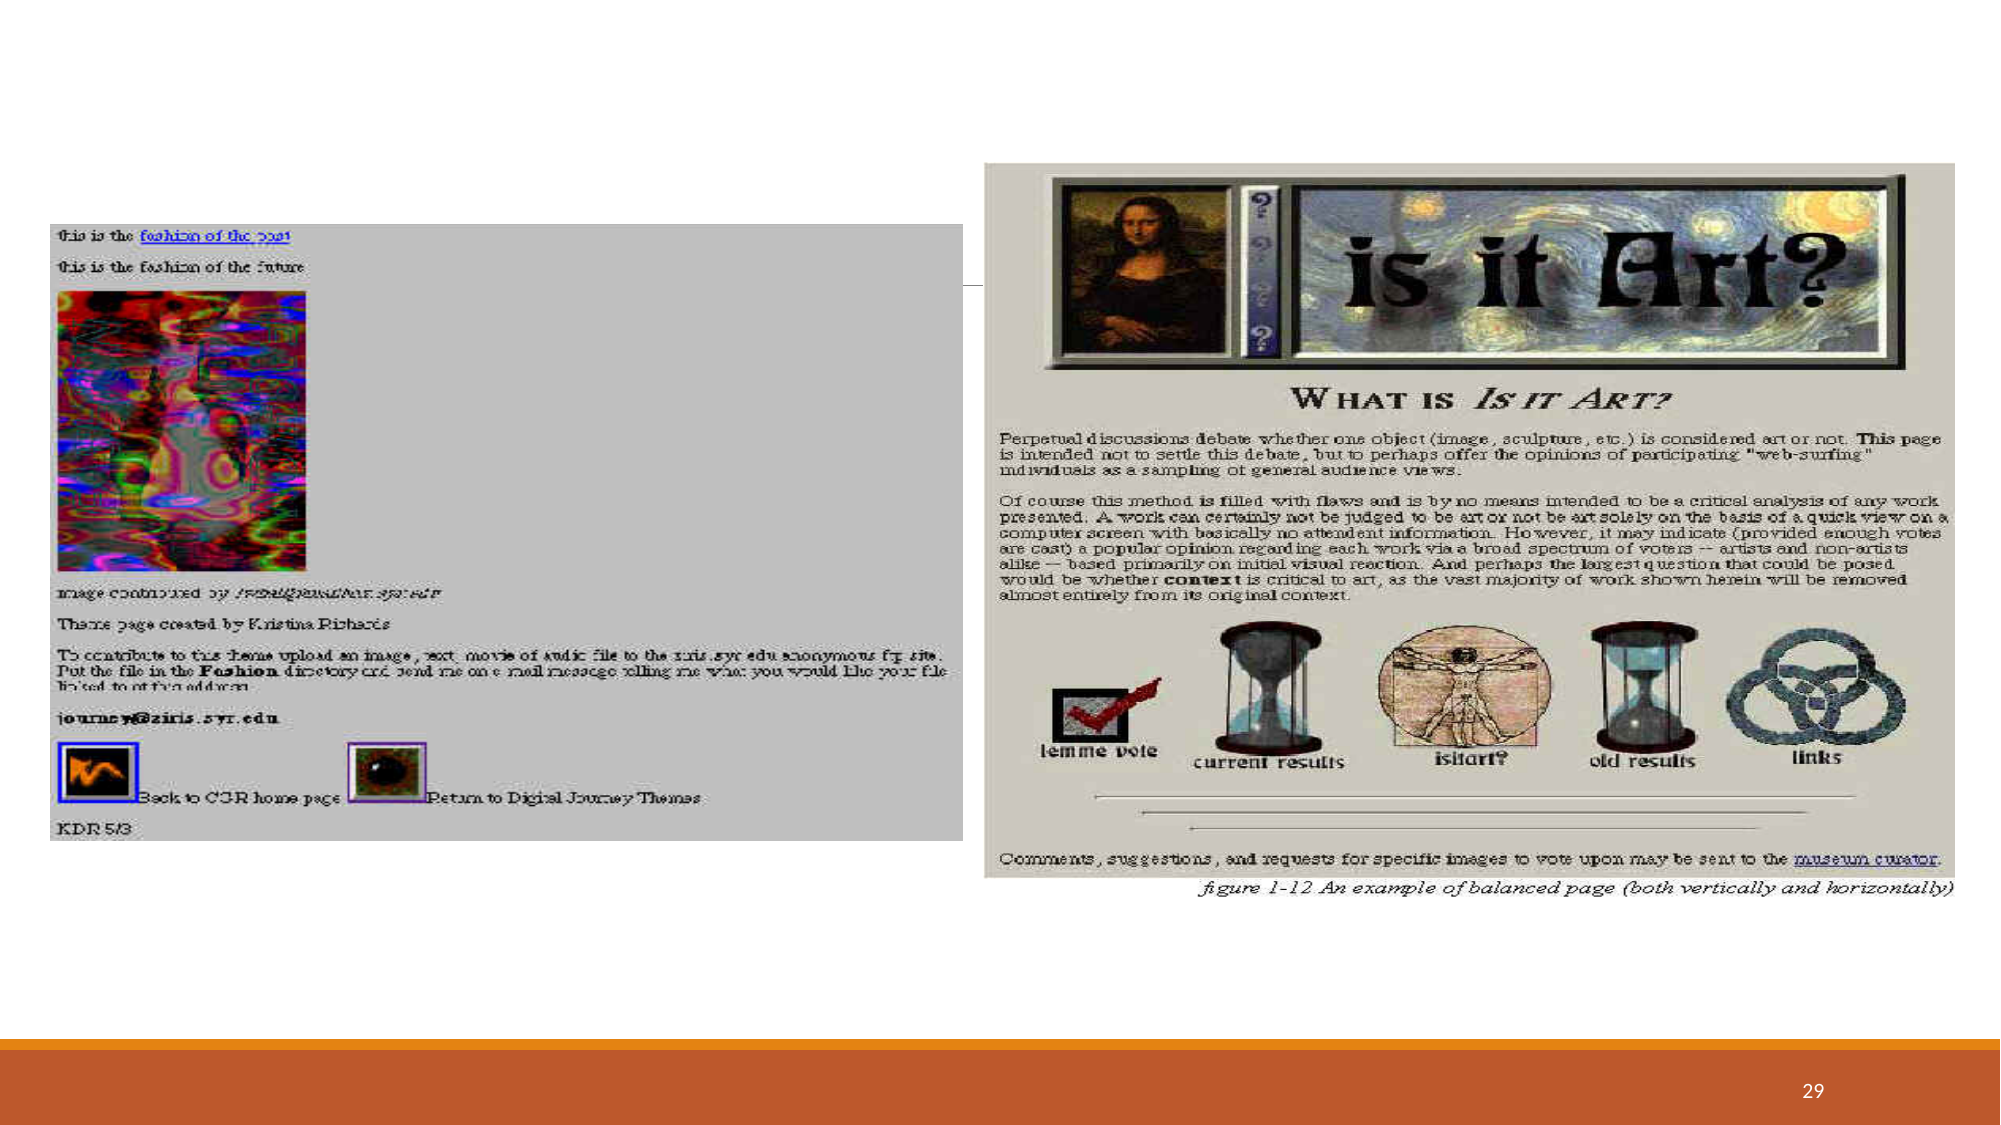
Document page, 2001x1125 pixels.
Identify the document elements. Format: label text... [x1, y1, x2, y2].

picture [49, 224, 963, 842]
picture [982, 161, 1955, 901]
slide_number 29 [1624, 1059, 1840, 1120]
